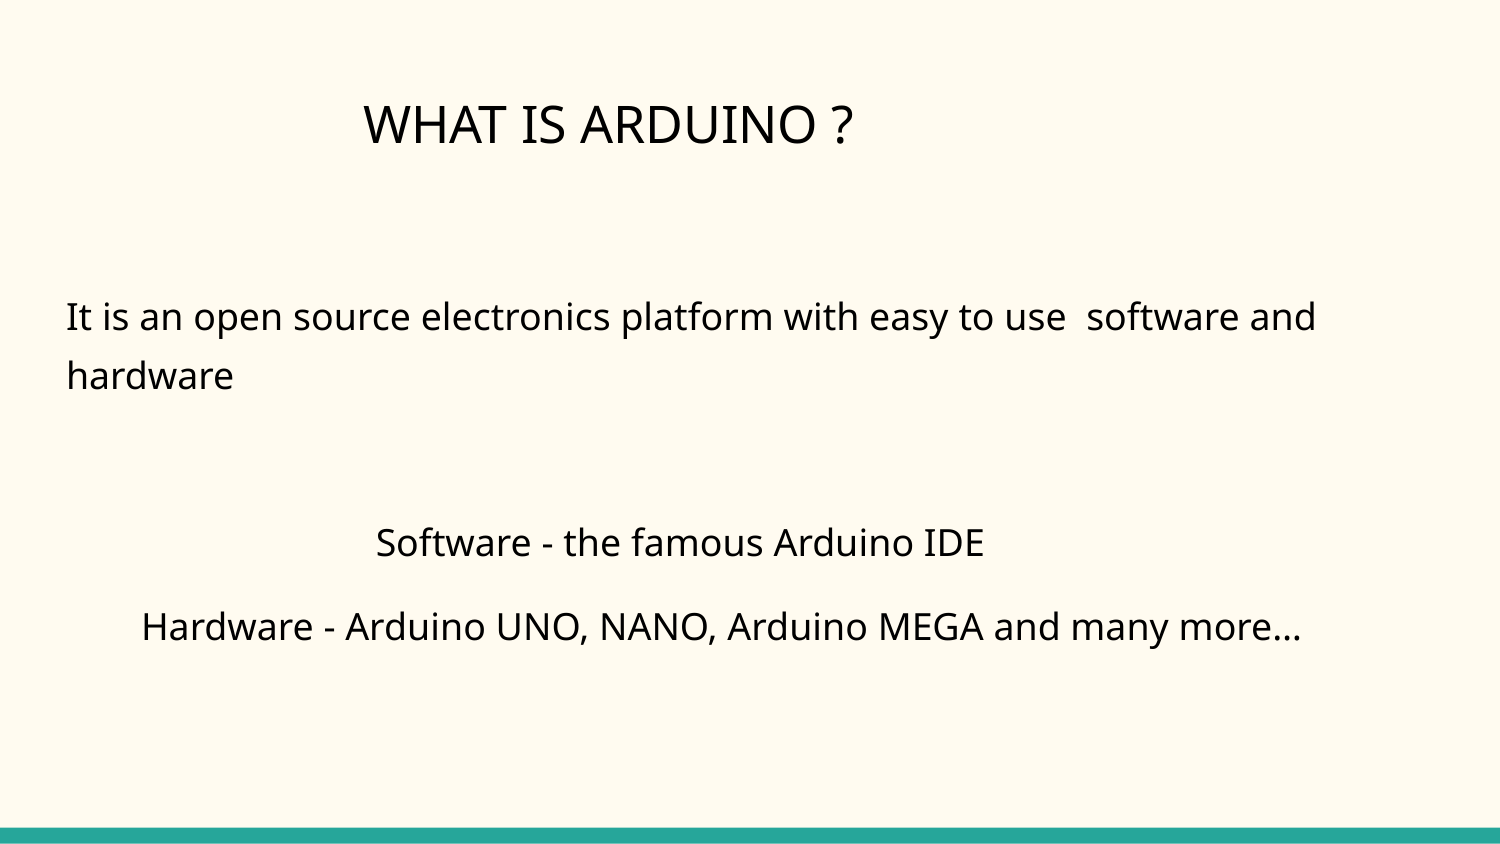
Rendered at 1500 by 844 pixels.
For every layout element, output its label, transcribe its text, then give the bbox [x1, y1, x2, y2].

title WHAT IS ARDUINO ? [51, 72, 1449, 174]
list It is an open source electronics platform with easy to use software and hardware Software - the famous Arduino IDE Hardware - Arduino UNO, NANO, Arduino MEGA and many more… [51, 192, 1449, 750]
